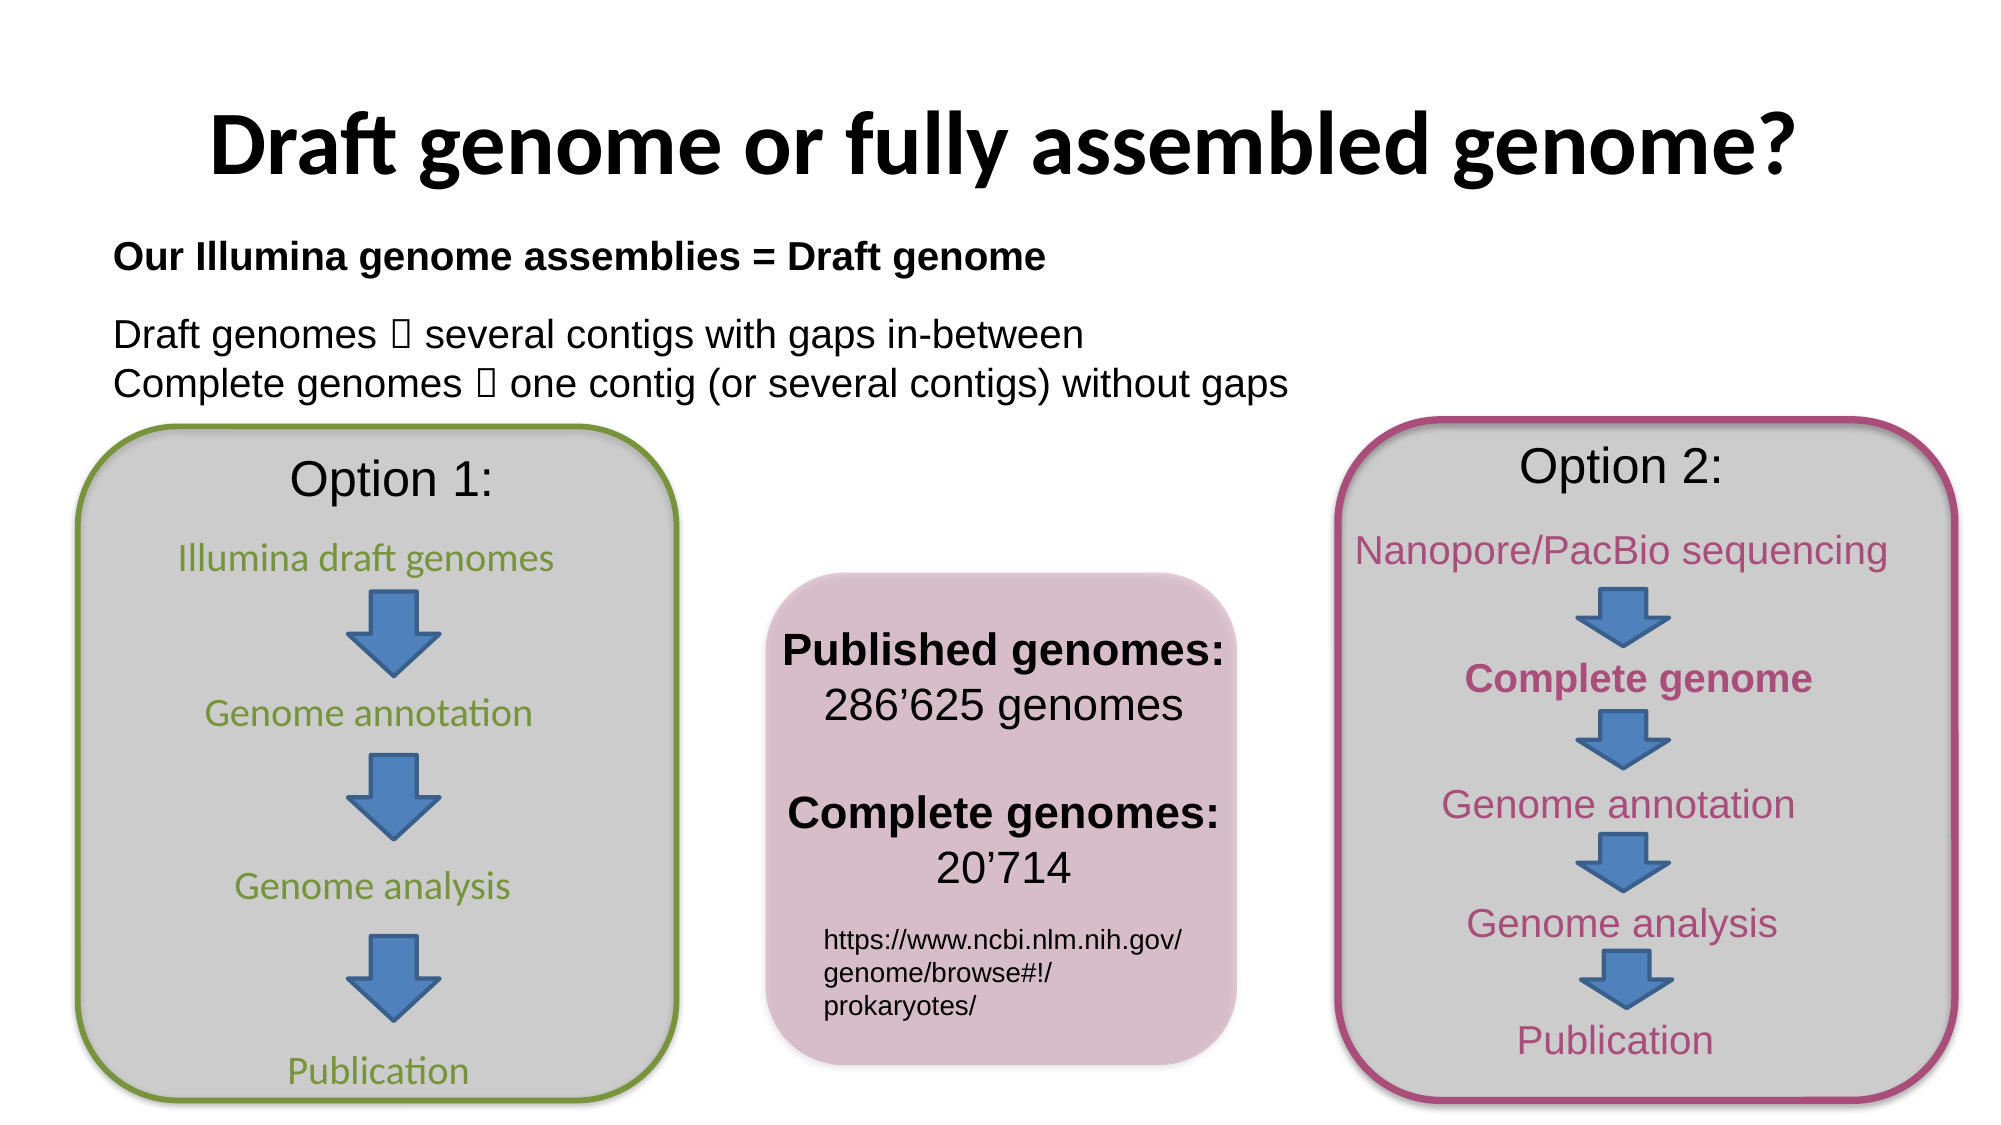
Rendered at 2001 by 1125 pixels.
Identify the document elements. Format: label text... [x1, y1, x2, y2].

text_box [77, 426, 677, 1101]
text_box Our Illumina genome assemblies = Draft genome Draft genomes  several contigs with gaps in-between Complete genomes  one contig (or several contigs) without gaps [98, 222, 1306, 413]
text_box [1337, 417, 1956, 1101]
text_box Draft genome or fully assembled genome? [55, 37, 1955, 241]
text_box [765, 572, 1243, 1066]
